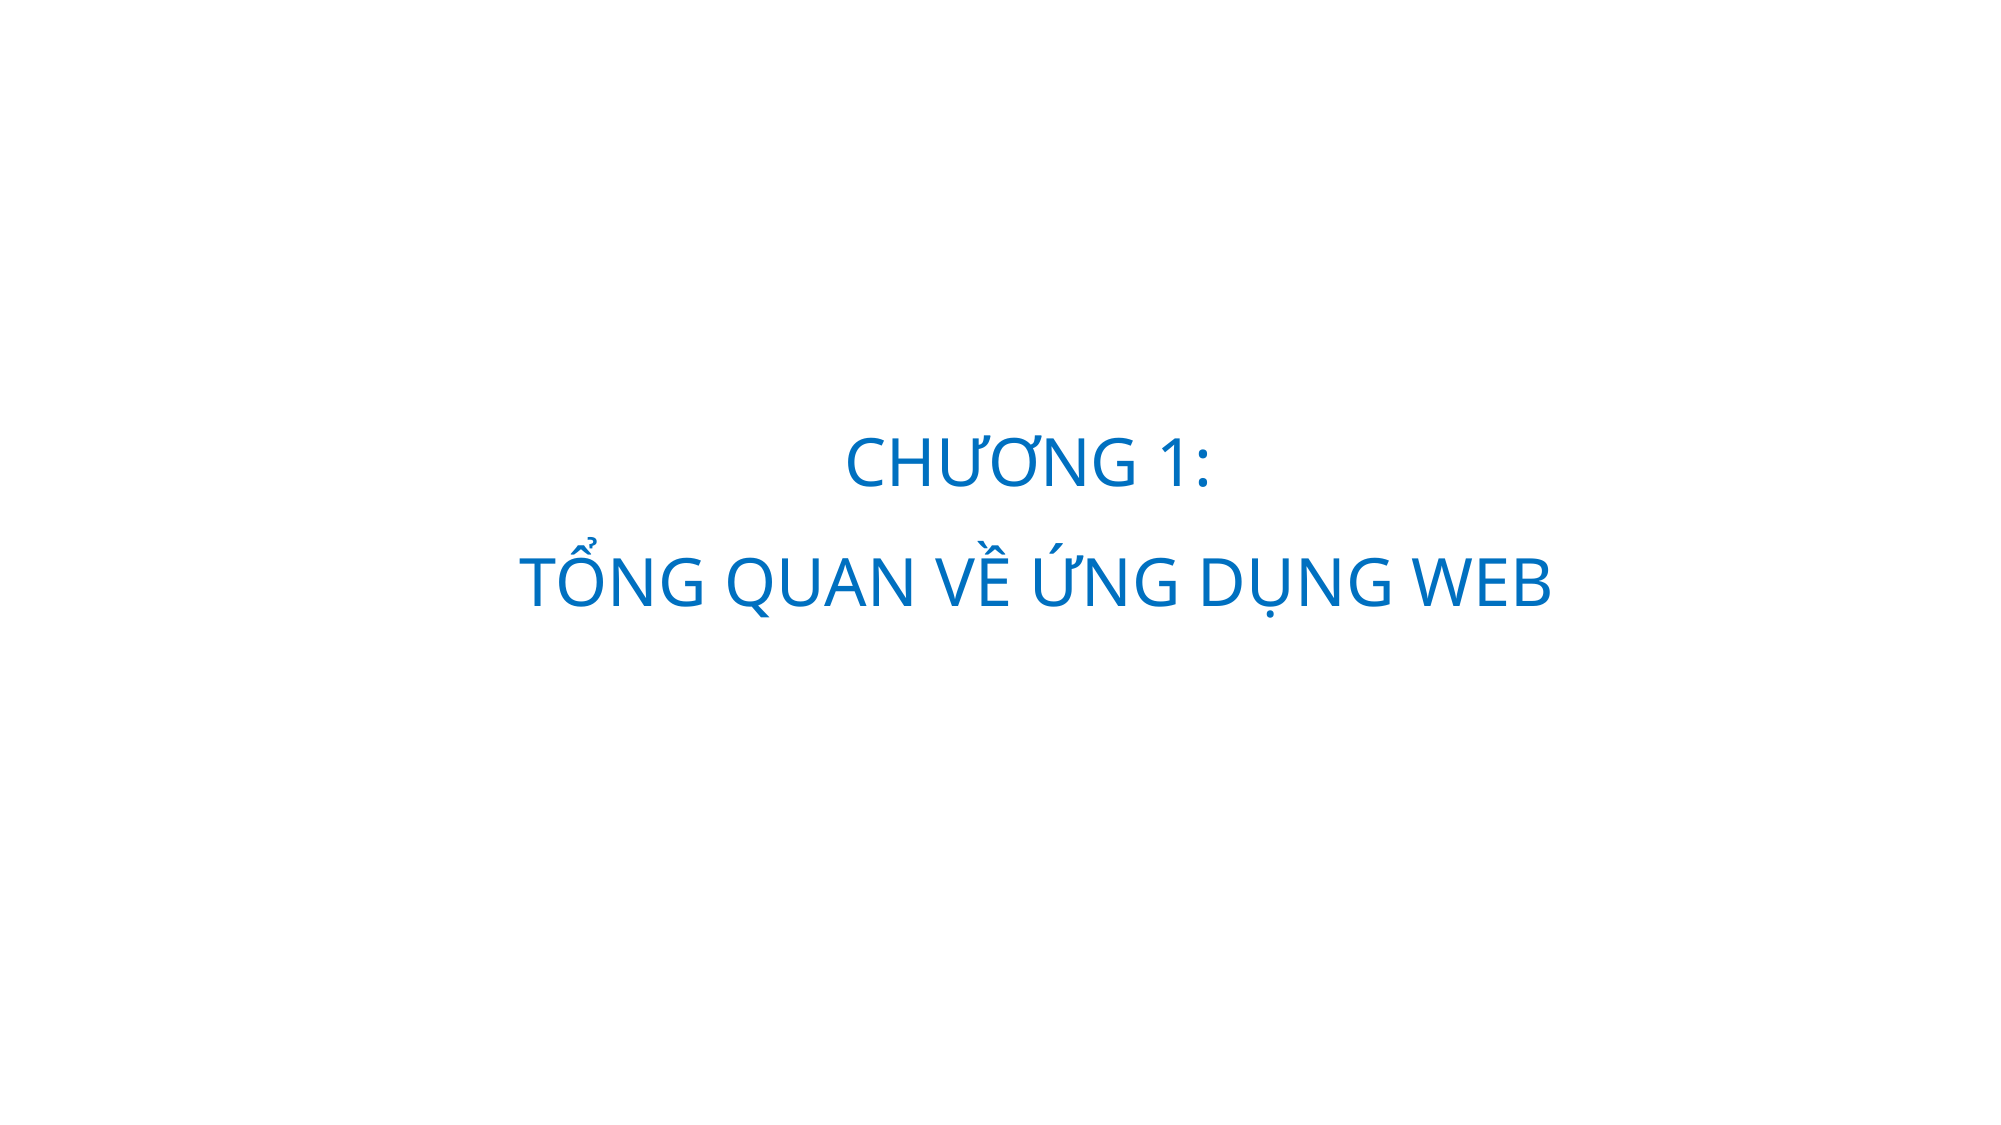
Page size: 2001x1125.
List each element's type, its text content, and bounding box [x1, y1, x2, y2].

title CHƯƠNG 1: TỔNG QUAN VỀ ỨNG DỤNG WEB [362, 249, 1713, 750]
